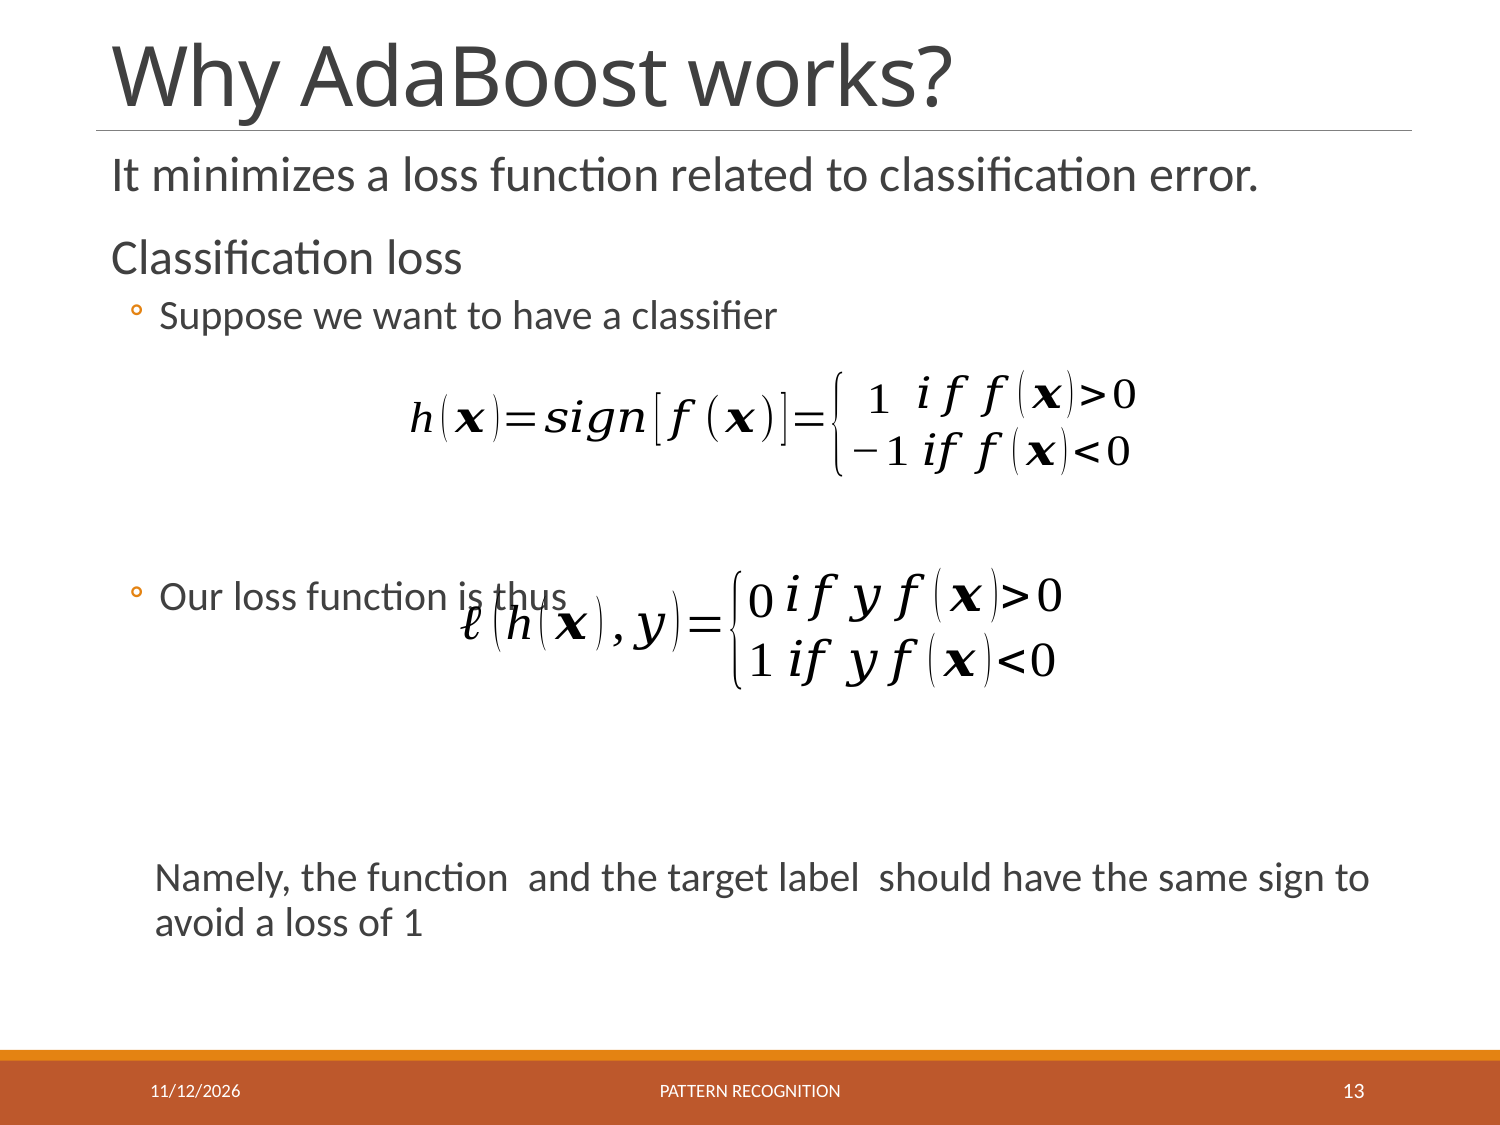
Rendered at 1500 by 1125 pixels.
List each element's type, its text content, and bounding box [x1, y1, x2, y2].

slide_number 13 [1218, 1059, 1380, 1120]
footer Pattern recognition [453, 1059, 1047, 1120]
title Why AdaBoost works? [96, 19, 1413, 131]
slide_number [135, 1059, 440, 1120]
